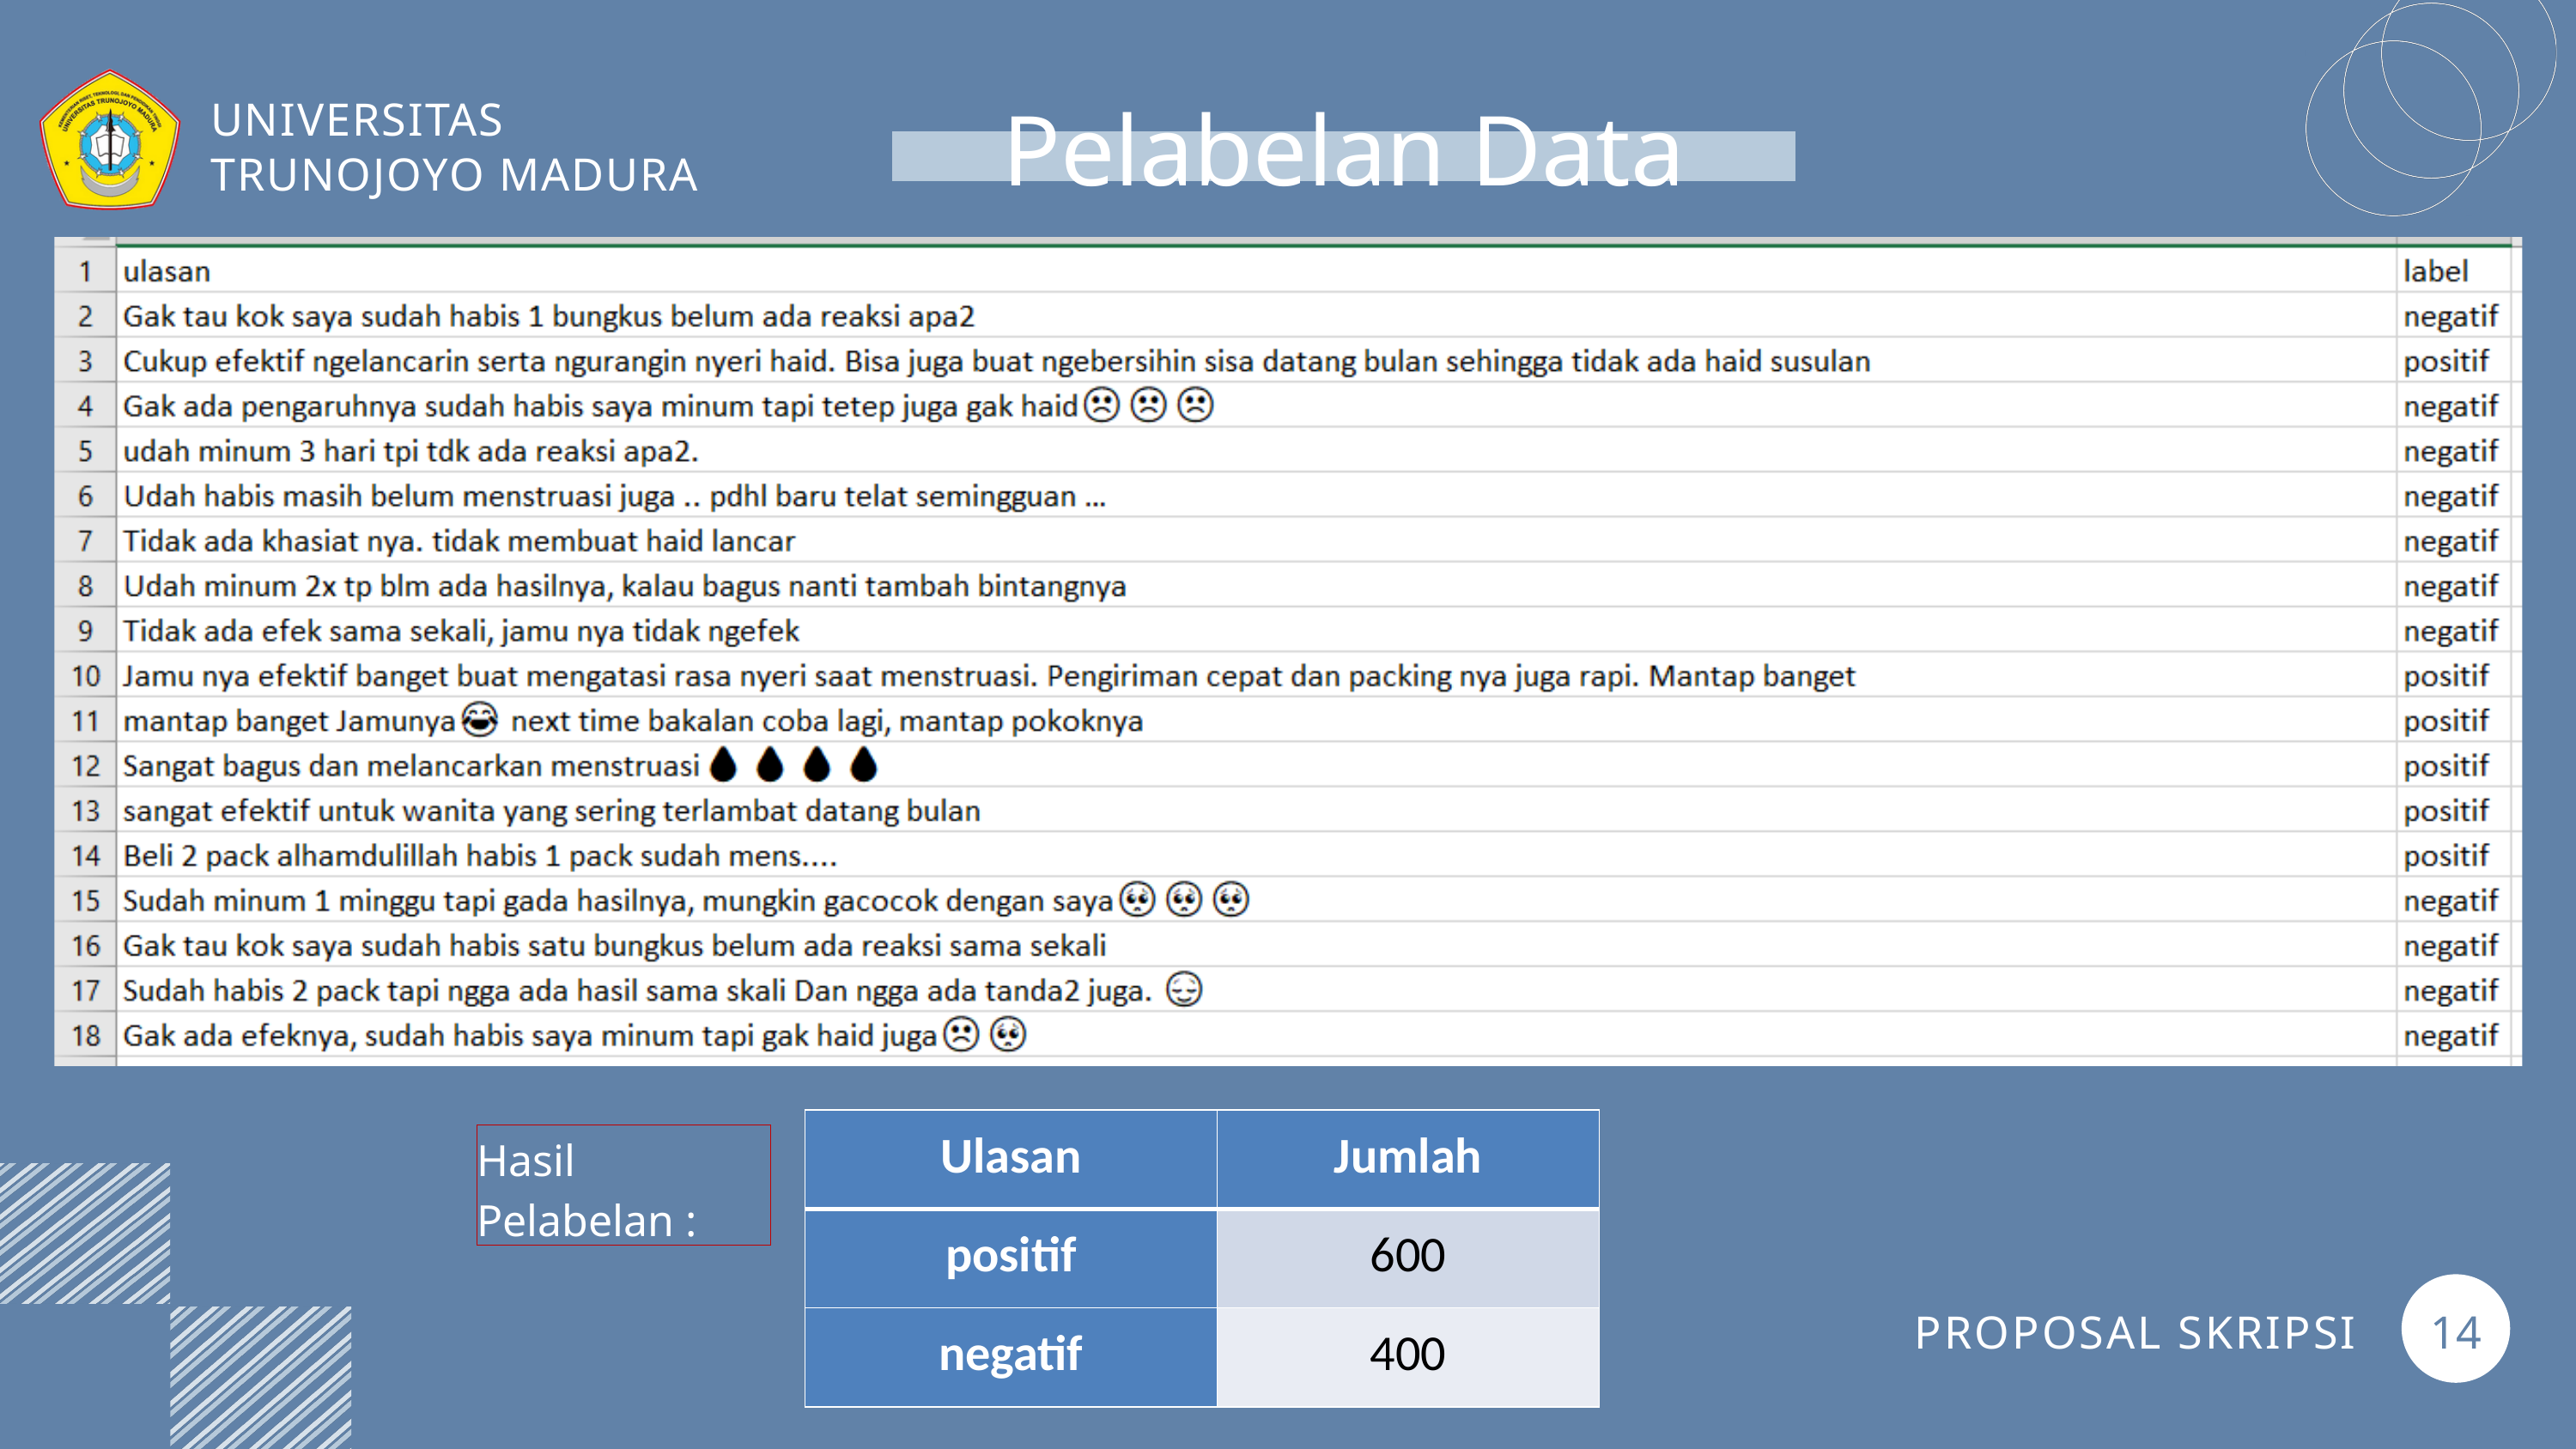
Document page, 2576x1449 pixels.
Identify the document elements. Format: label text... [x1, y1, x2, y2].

table_cell negatif [805, 1308, 1217, 1406]
text_box [170, 1307, 352, 1449]
text_box [0, 1163, 171, 1304]
table_cell 600 [1218, 1211, 1599, 1307]
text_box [2401, 1274, 2511, 1383]
text_box [2306, 0, 2557, 216]
picture [54, 237, 2523, 1067]
text_box Pelabelan Data [853, 49, 1835, 205]
table_cell positif [805, 1211, 1217, 1307]
table_header Ulasan [805, 1111, 1217, 1207]
text_box Hasil Pelabelan : [477, 1125, 771, 1246]
table_header Jumlah [1218, 1111, 1599, 1207]
text_box UNIVERSITAS TRUNOJOYO MADURA [210, 89, 707, 201]
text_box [891, 131, 1795, 182]
table_cell 400 [1218, 1308, 1599, 1406]
text_box [39, 69, 181, 210]
text_box PROPOSAL SKRIPSI [1830, 1295, 2357, 1358]
